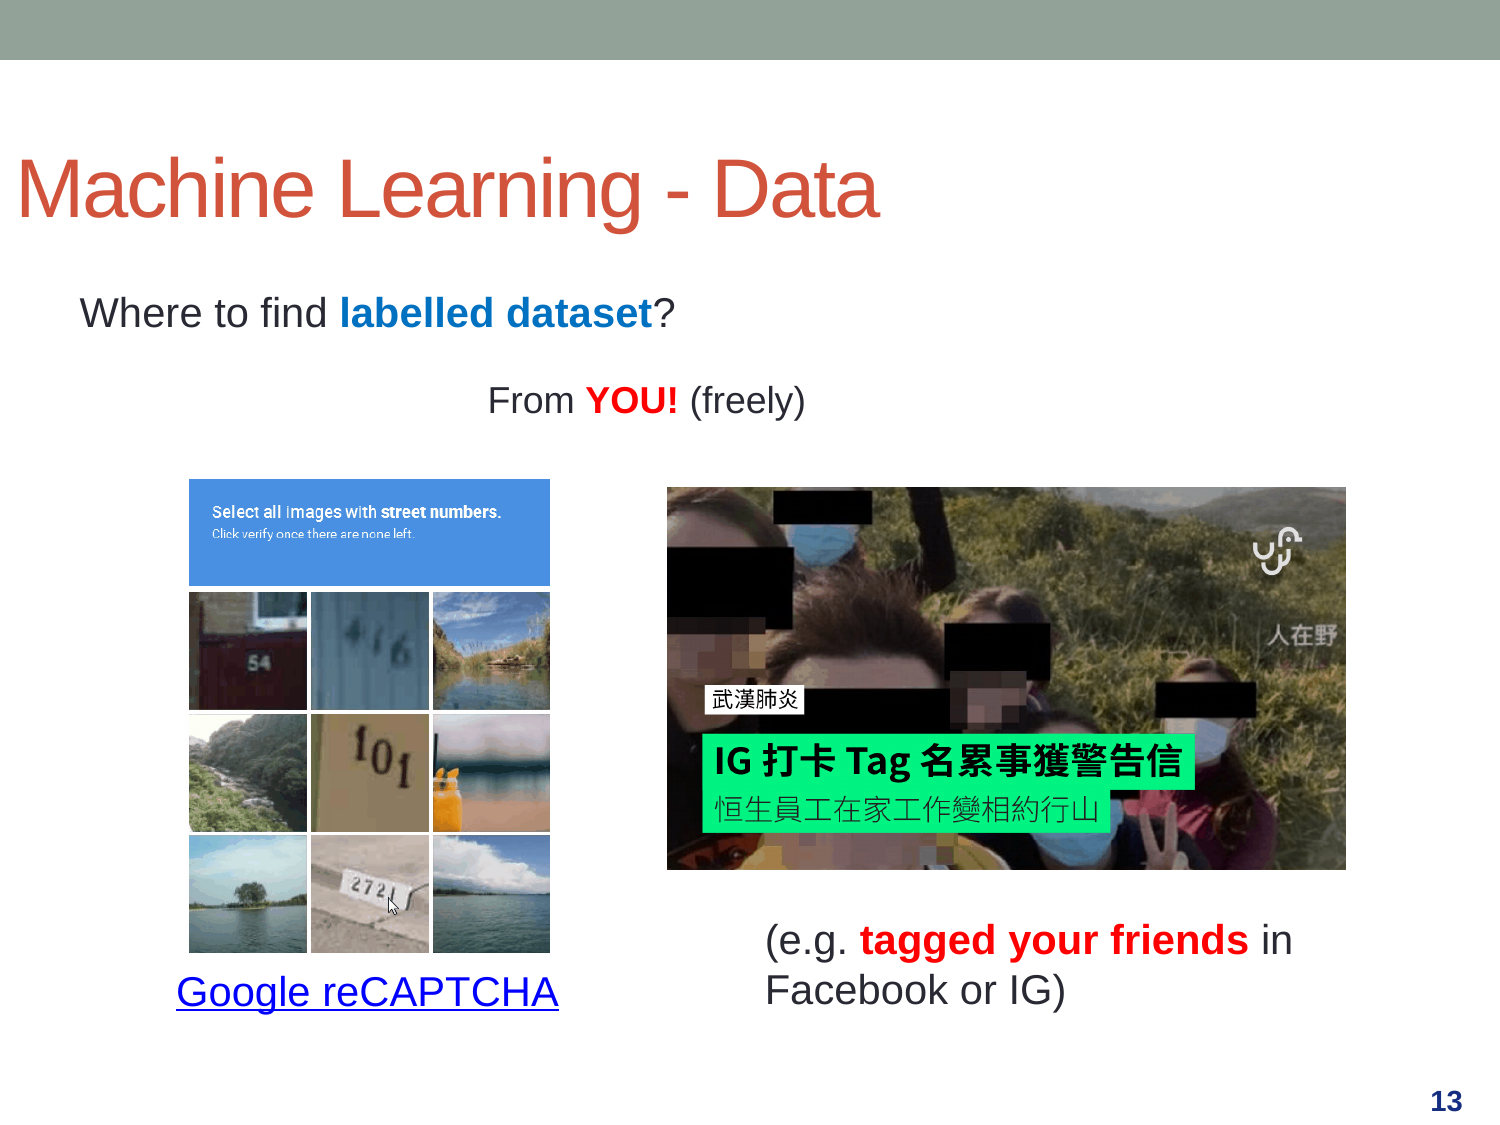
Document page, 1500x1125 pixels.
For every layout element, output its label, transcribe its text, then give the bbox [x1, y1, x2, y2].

text_box (e.g. tagged your friends in Facebook or IG) [750, 905, 1341, 1090]
title Machine Learning - Data [0, 101, 1325, 266]
picture [666, 487, 1347, 870]
slide_number 13 [1415, 1070, 1499, 1125]
text_box Google reCAPTCHA [161, 957, 574, 1023]
text_box From YOU! (freely) [472, 368, 822, 429]
picture [184, 478, 550, 953]
text_box Where to find labelled dataset? [64, 278, 1483, 338]
